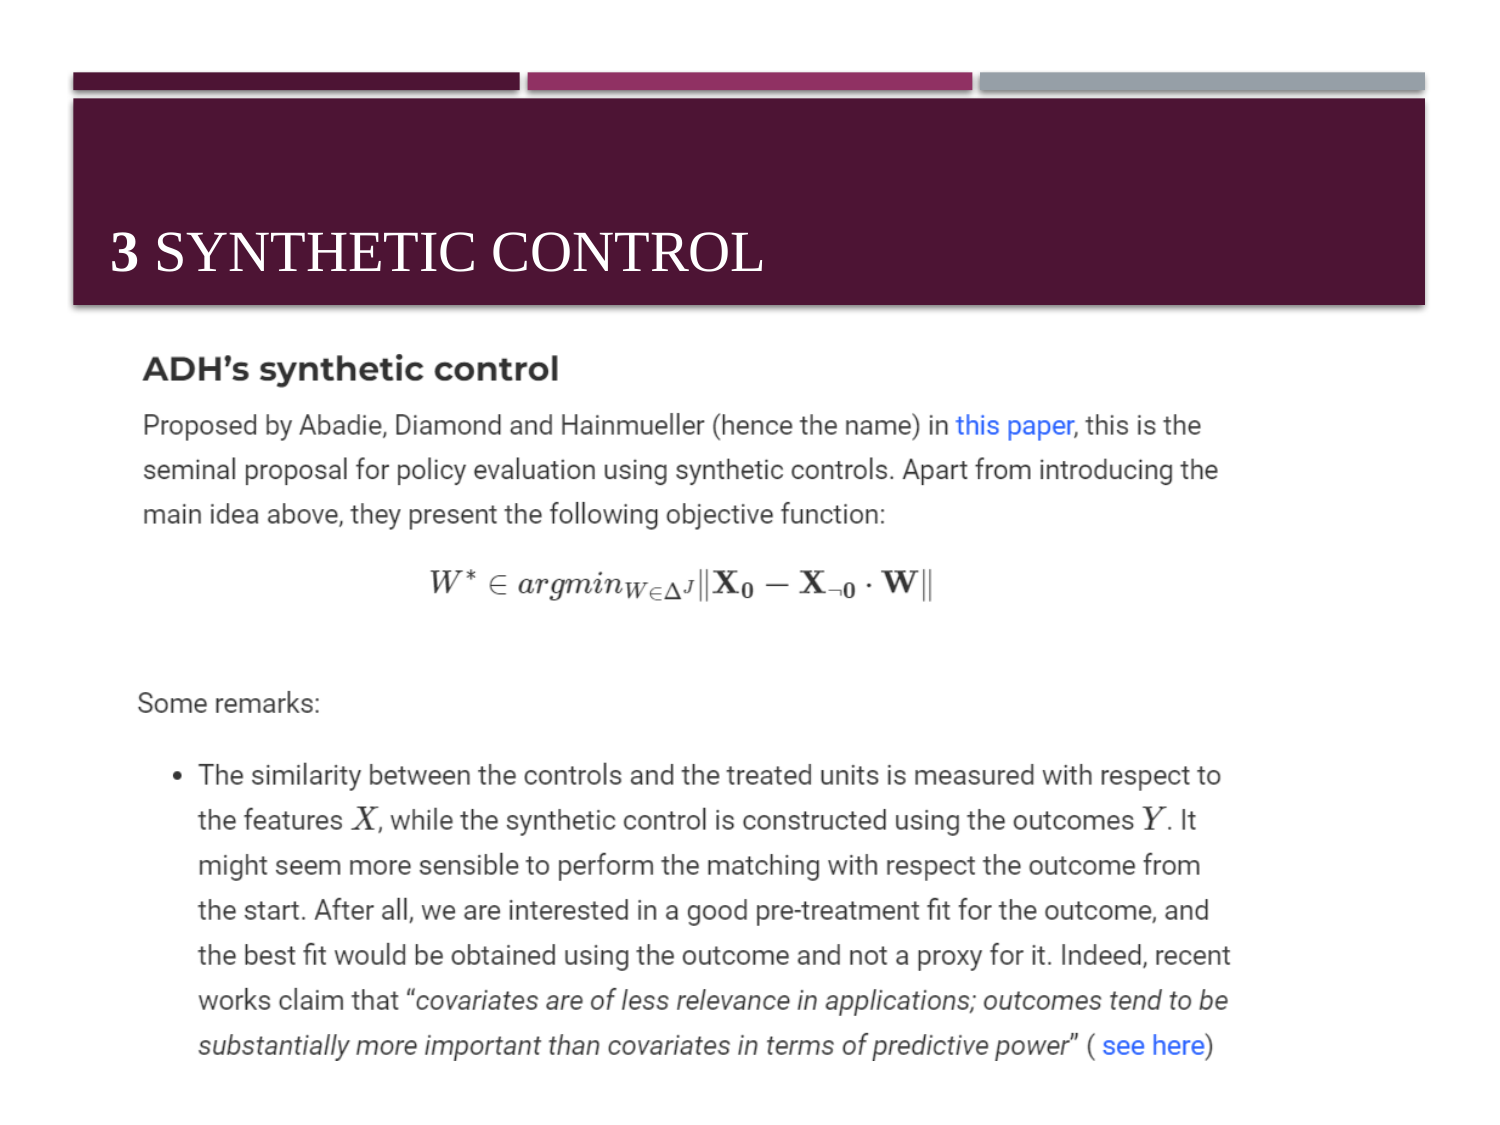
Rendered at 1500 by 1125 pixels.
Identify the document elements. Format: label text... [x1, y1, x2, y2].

title 3 Synthetic Control [95, 112, 1406, 291]
picture [86, 340, 1244, 627]
picture [99, 674, 1263, 1062]
